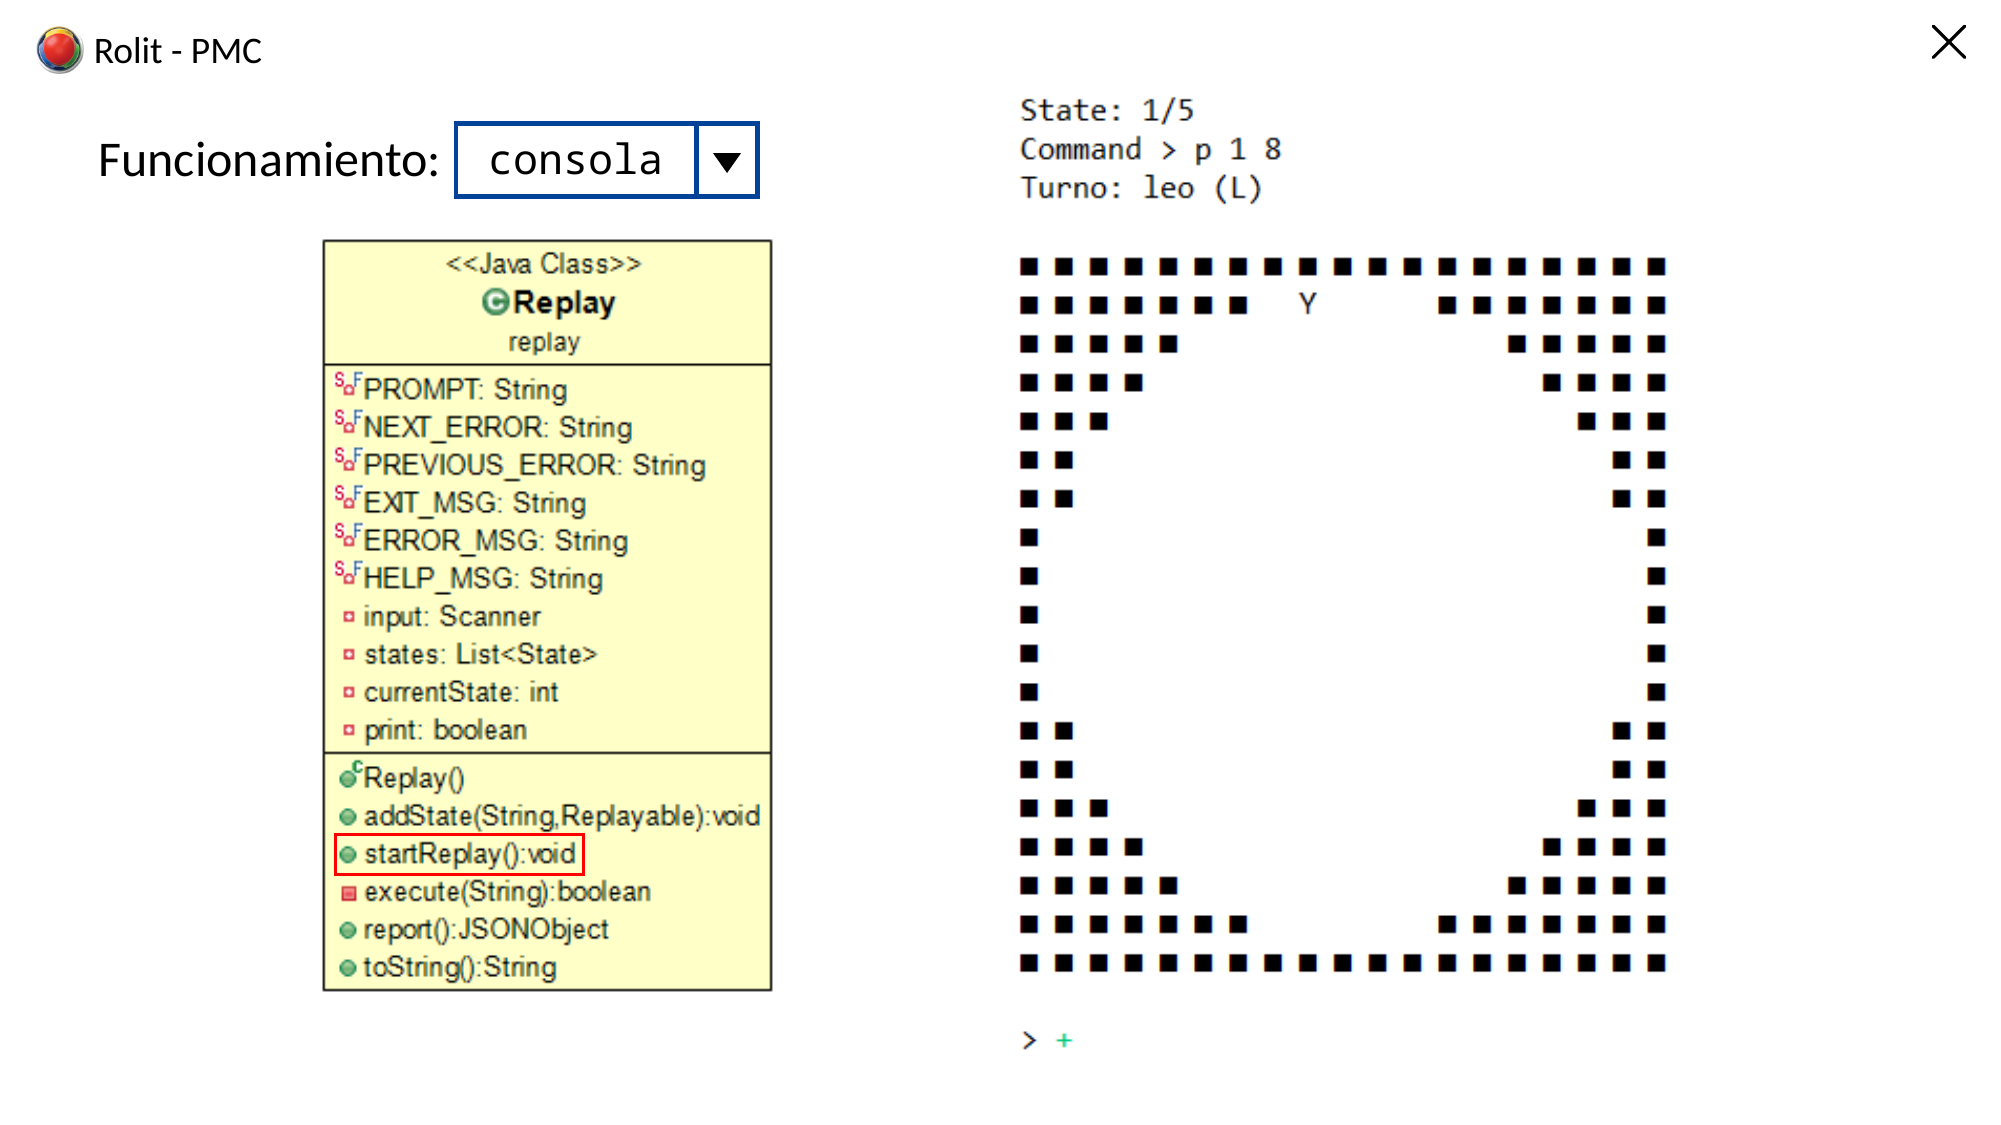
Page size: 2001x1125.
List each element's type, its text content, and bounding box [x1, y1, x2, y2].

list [35, 26, 84, 74]
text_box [455, 123, 758, 197]
picture [1013, 92, 1683, 1065]
picture [317, 234, 779, 998]
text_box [1933, 26, 1965, 58]
text_box Funcionamiento: [83, 119, 479, 194]
text_box Rolit - PMC [79, 18, 297, 79]
